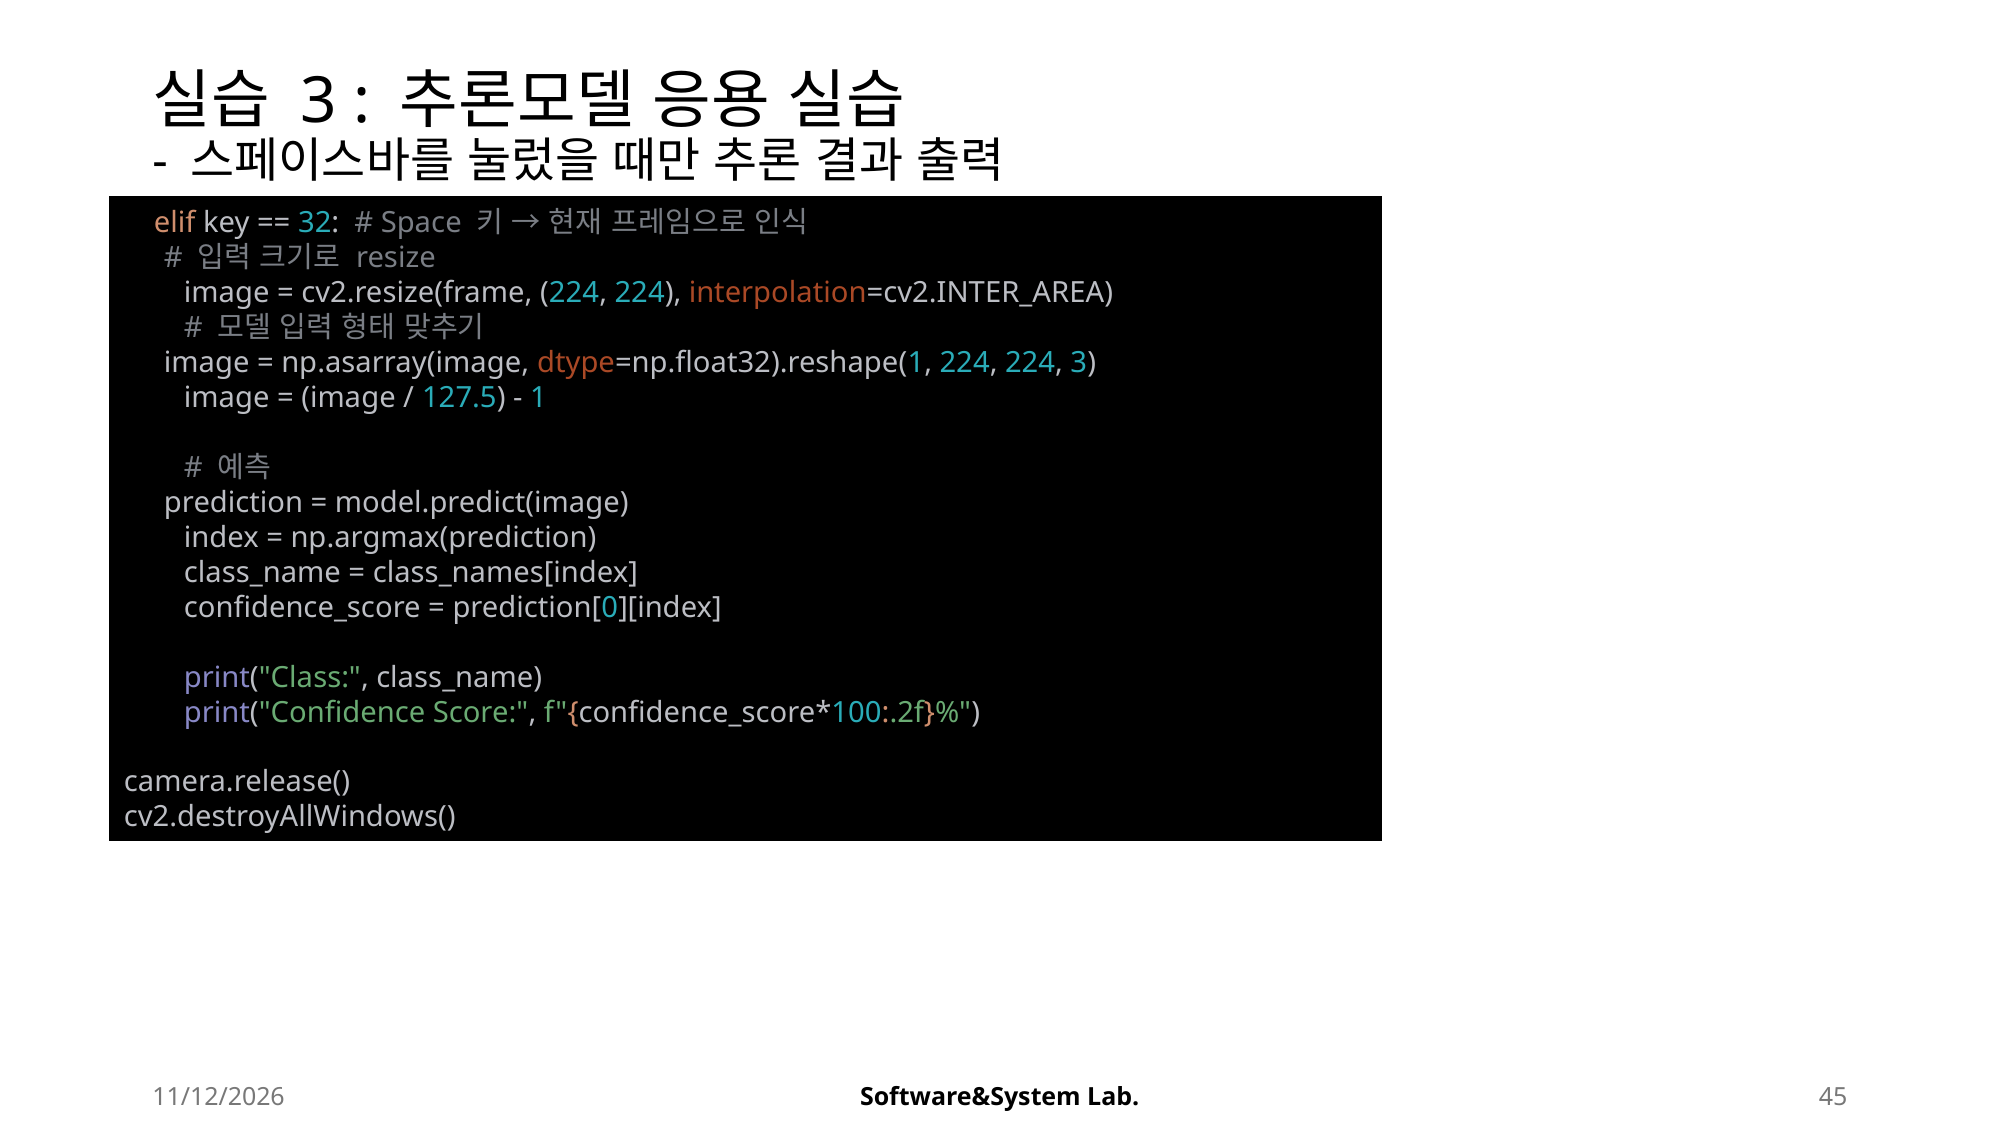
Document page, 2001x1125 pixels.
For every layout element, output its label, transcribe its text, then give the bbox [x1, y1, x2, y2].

text_box elif key == 32: # Space 키 → 현재 프레임으로 인식 # 입력 크기로 resize image = cv2.resize(frame, (224, 224), interpolation=cv2.INTER_AREA) # 모델 입력 형태 맞추기 image = np.asarray(image, dtype=np.float32).reshape(1, 224, 224, 3) image = (image / 127.5) - 1 # 예측 prediction = model.predict(image) index = np.argmax(prediction) class_name = class_names[index] confidence_score = prediction[0][index] print("Class:", class_name) print("Confidence Score:", f"{confidence_score*100:.2f}%") camera.release() cv2.destroyAllWindows() [109, 196, 1382, 841]
title 실습 3 : 추론모델 응용 실습 - 스페이스바를 눌렀을 때만 추론 결과 출력 [137, 59, 1863, 196]
footer Software&System Lab. [662, 1067, 1338, 1125]
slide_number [137, 1067, 588, 1125]
slide_number 45 [1412, 1067, 1863, 1125]
